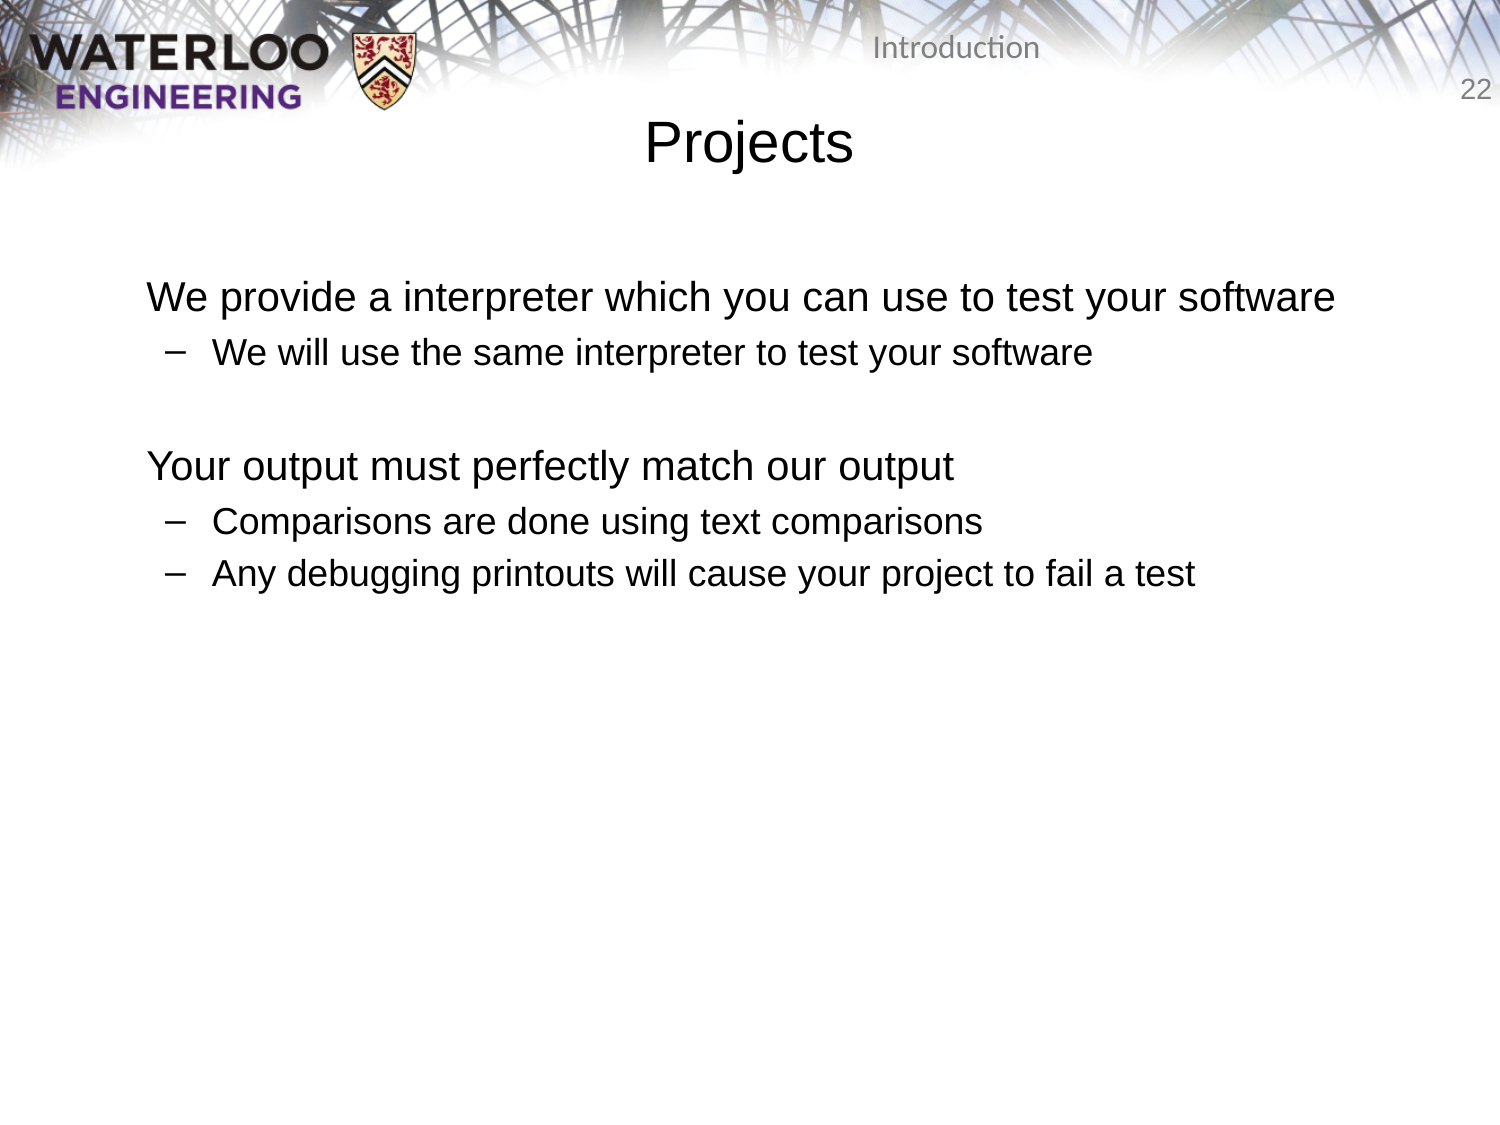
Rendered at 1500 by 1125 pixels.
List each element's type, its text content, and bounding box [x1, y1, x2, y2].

title Projects [74, 44, 1426, 233]
list We provide a interpreter which you can use to test your software We will use the same interpreter to test your software Your output must perfectly match our output Comparisons are done using text comparisons Any debugging printouts will cause your project to fail a test [74, 262, 1426, 1006]
picture [0, 0, 1500, 1125]
